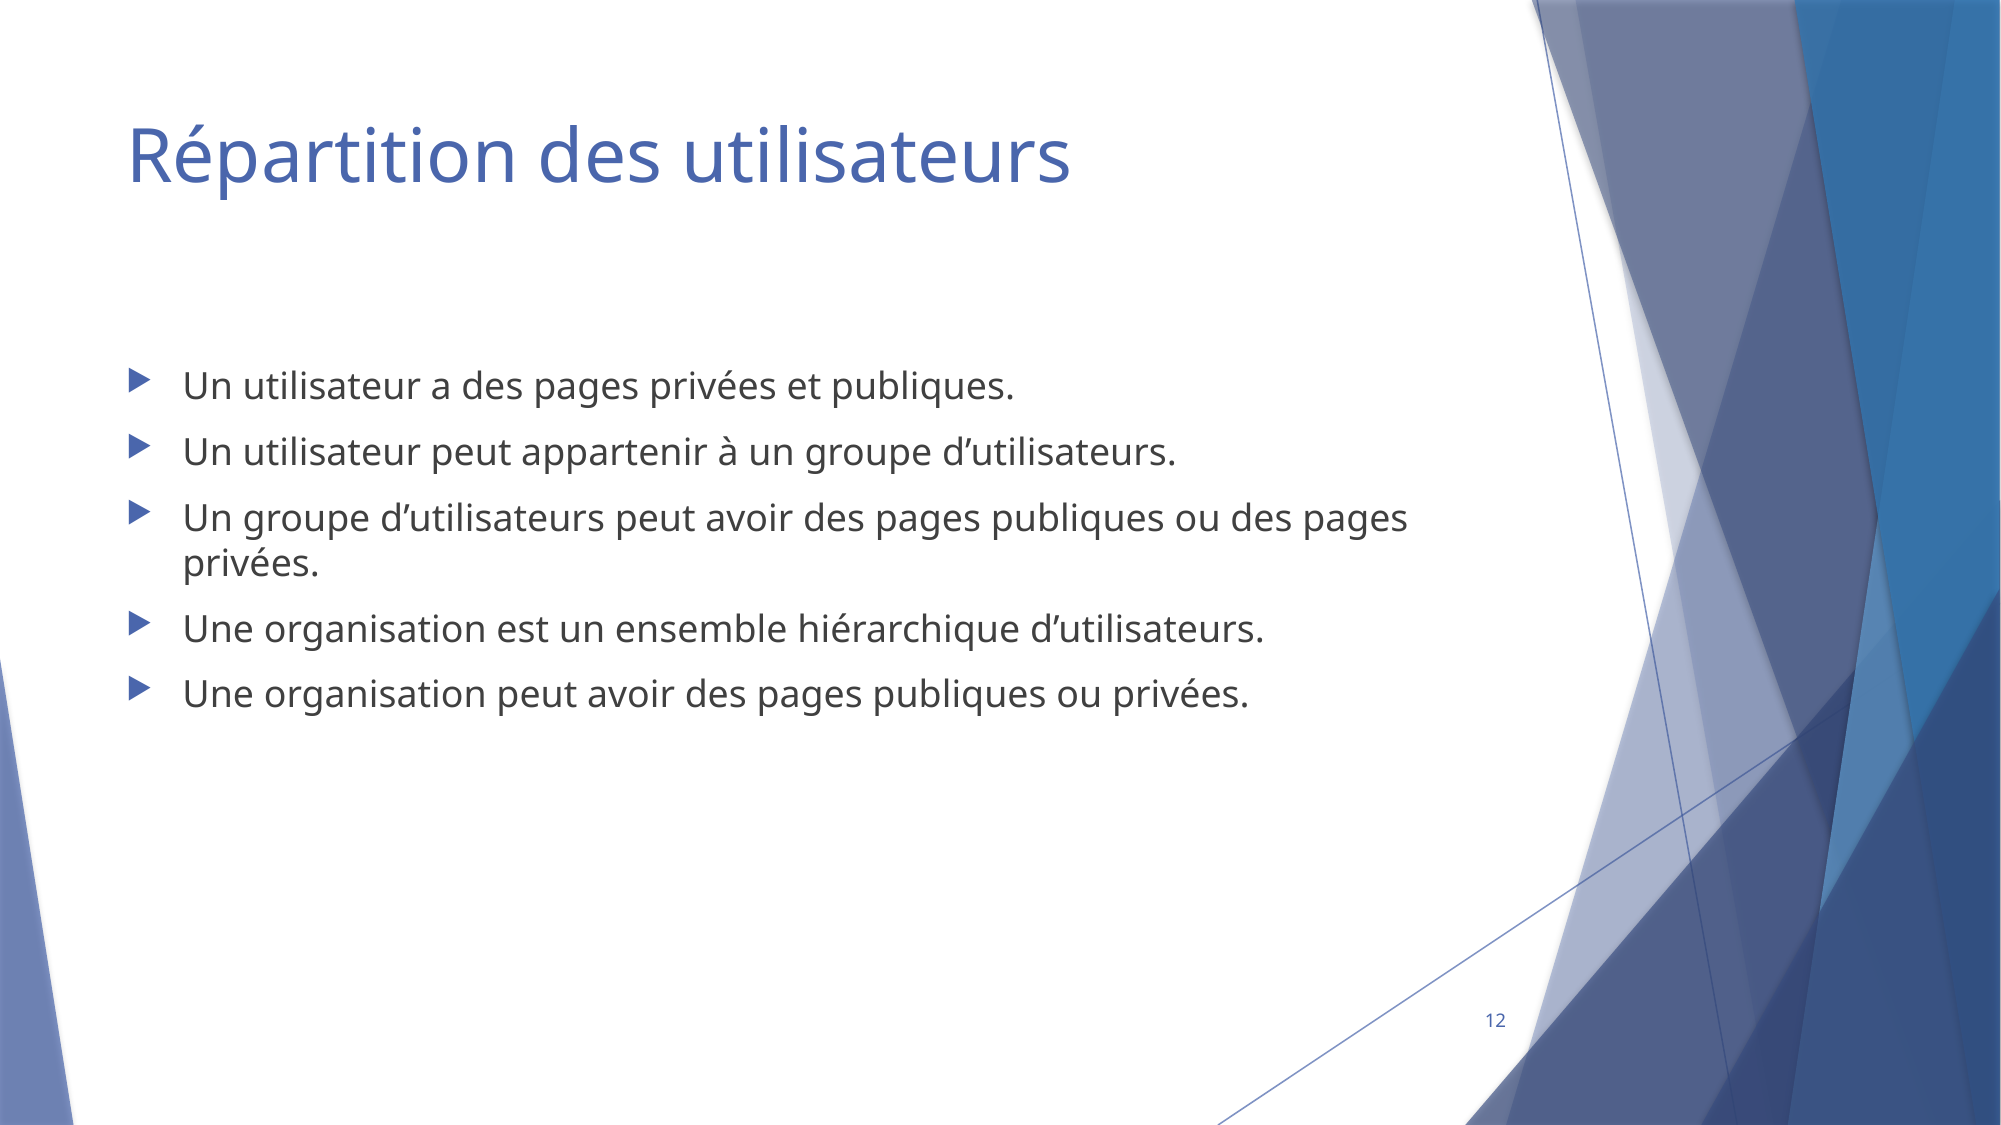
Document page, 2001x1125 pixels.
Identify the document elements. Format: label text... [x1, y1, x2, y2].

list Un utilisateur a des pages privées et publiques. Un utilisateur peut appartenir à un groupe d’utilisateurs. Un groupe d’utilisateurs peut avoir des pages publiques ou des pages privées. Une organisation est un ensemble hiérarchique d’utilisateurs. Une organisation peut avoir des pages publiques ou privées. [111, 354, 1522, 992]
title Répartition des utilisateurs [111, 99, 1522, 317]
slide_number 12 [1409, 991, 1522, 1051]
